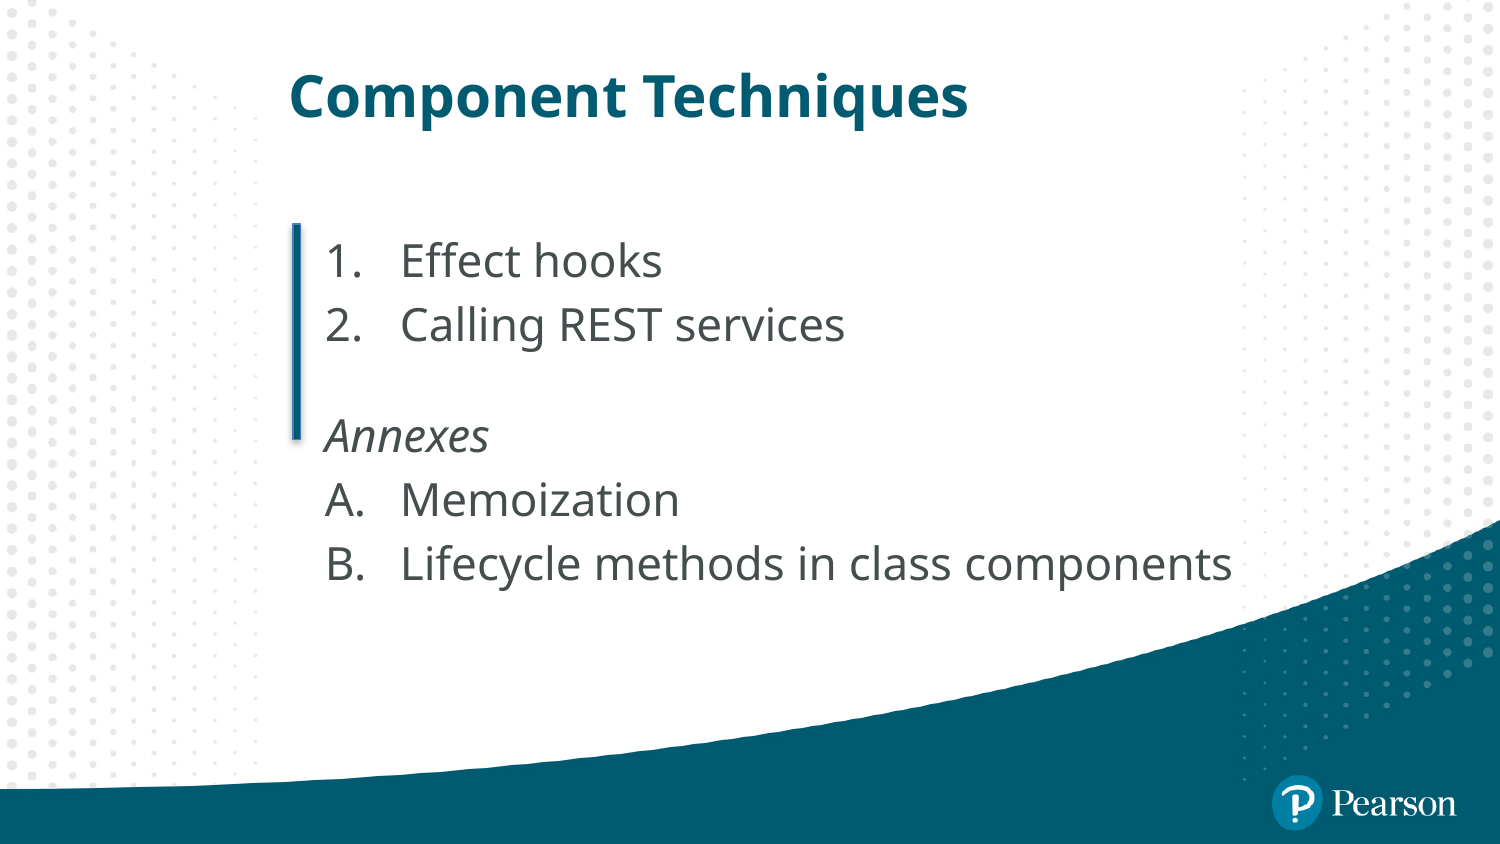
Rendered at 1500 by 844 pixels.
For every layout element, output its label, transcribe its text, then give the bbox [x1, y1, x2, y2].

picture [1484, 584, 1492, 592]
picture [1464, 595, 1471, 603]
picture [0, 0, 1500, 788]
picture [1444, 649, 1451, 656]
picture [1484, 627, 1492, 635]
picture [1405, 799, 1416, 812]
picture [1447, 798, 1454, 815]
picture [1419, 800, 1424, 814]
picture [1484, 541, 1492, 549]
picture [1484, 648, 1492, 657]
picture [1432, 799, 1436, 813]
picture [1347, 791, 1353, 804]
picture [1464, 660, 1471, 667]
picture [1354, 800, 1361, 815]
picture [1465, 573, 1471, 581]
picture [1464, 616, 1471, 624]
picture [1444, 584, 1451, 591]
subtitle Effect hooks Calling REST services Annexes Memoization Lifecycle methods in class components [300, 224, 1324, 655]
picture [1464, 638, 1471, 646]
picture [1381, 798, 1385, 815]
picture [1440, 798, 1444, 815]
title Component Techniques [273, 51, 1389, 155]
picture [1484, 562, 1492, 570]
picture [1336, 791, 1340, 815]
picture [1444, 670, 1451, 677]
picture [1484, 605, 1492, 613]
picture [1444, 628, 1451, 634]
picture [1444, 563, 1451, 570]
picture [1464, 552, 1472, 559]
picture [1444, 606, 1451, 613]
picture [1283, 786, 1314, 815]
